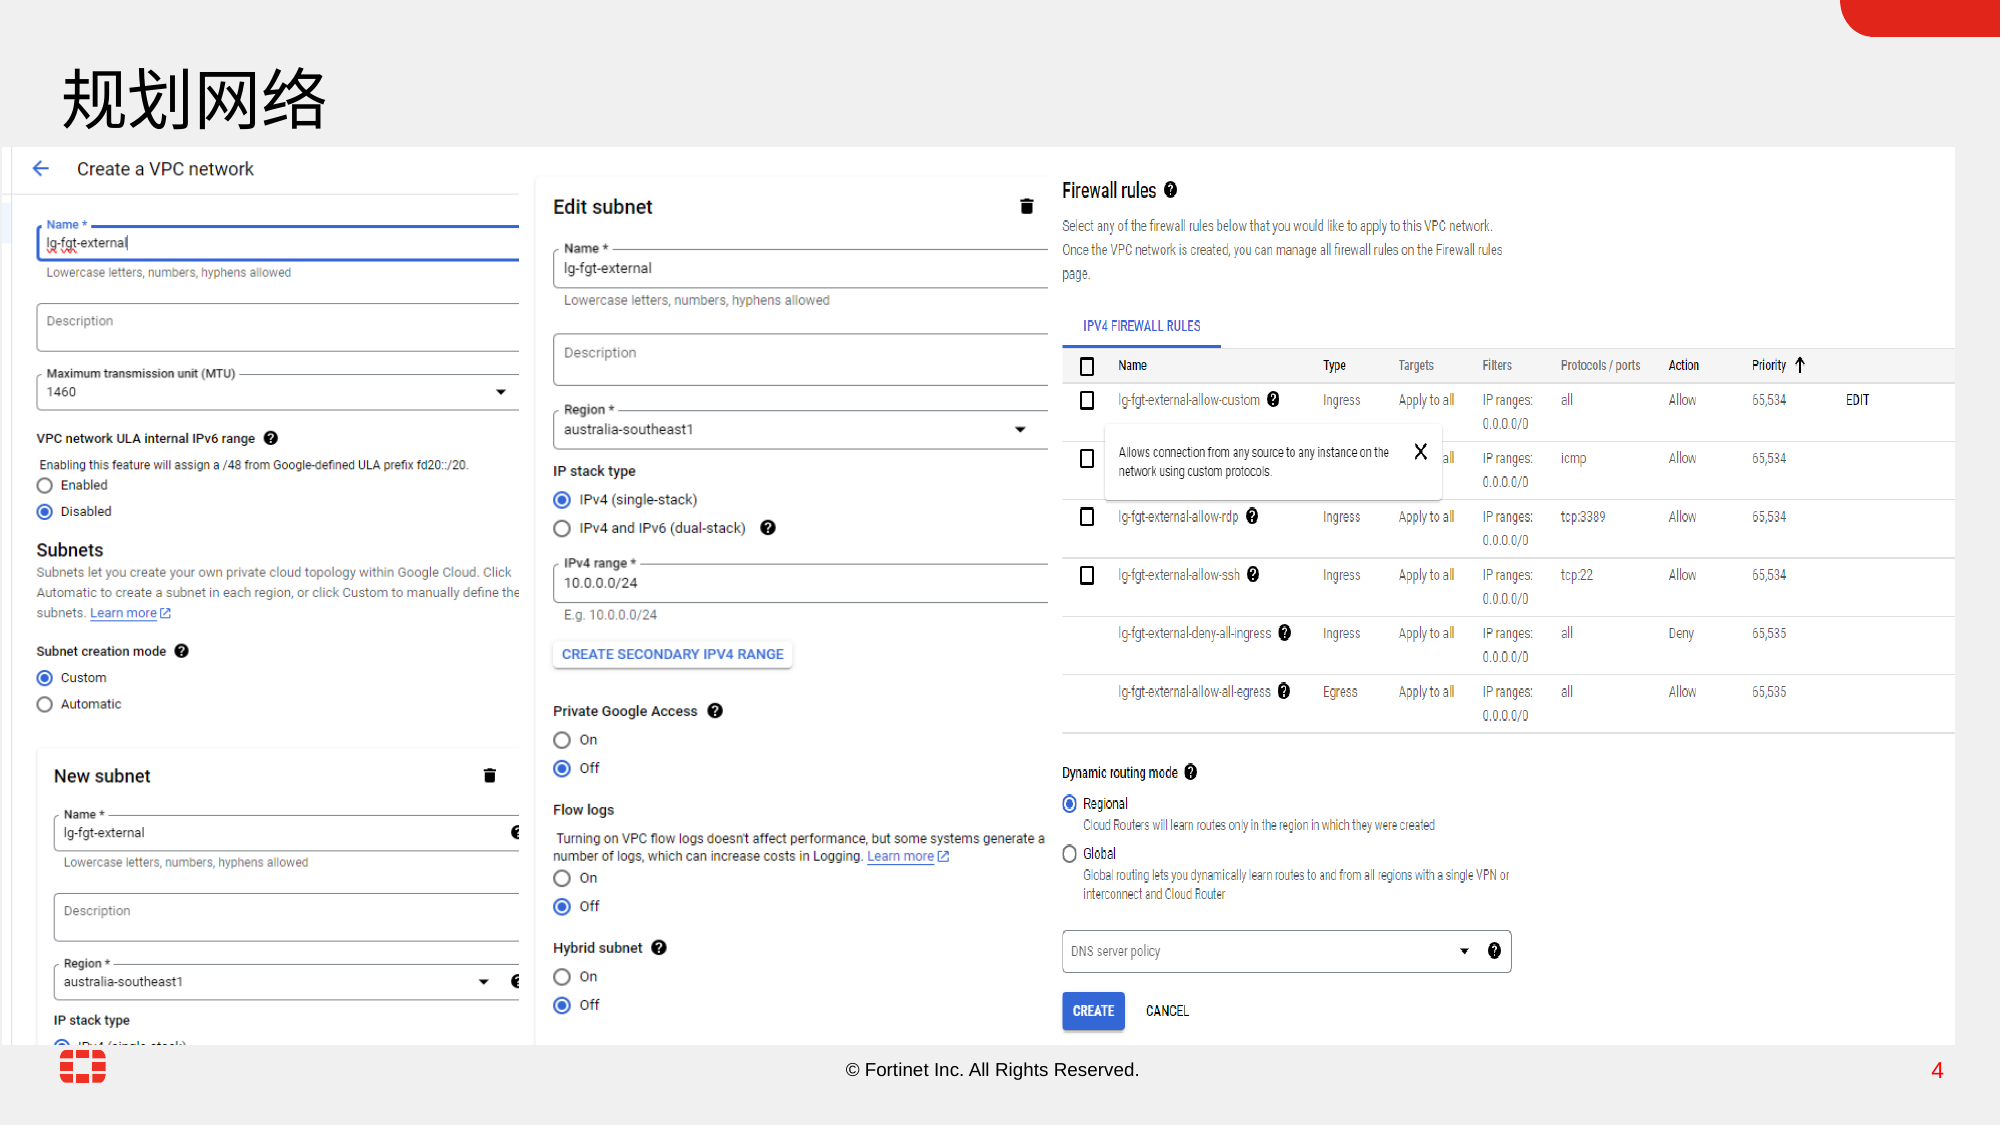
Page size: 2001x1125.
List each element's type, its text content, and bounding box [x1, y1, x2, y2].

picture [2, 147, 1955, 1045]
text_box 规划网络 [46, 59, 344, 147]
